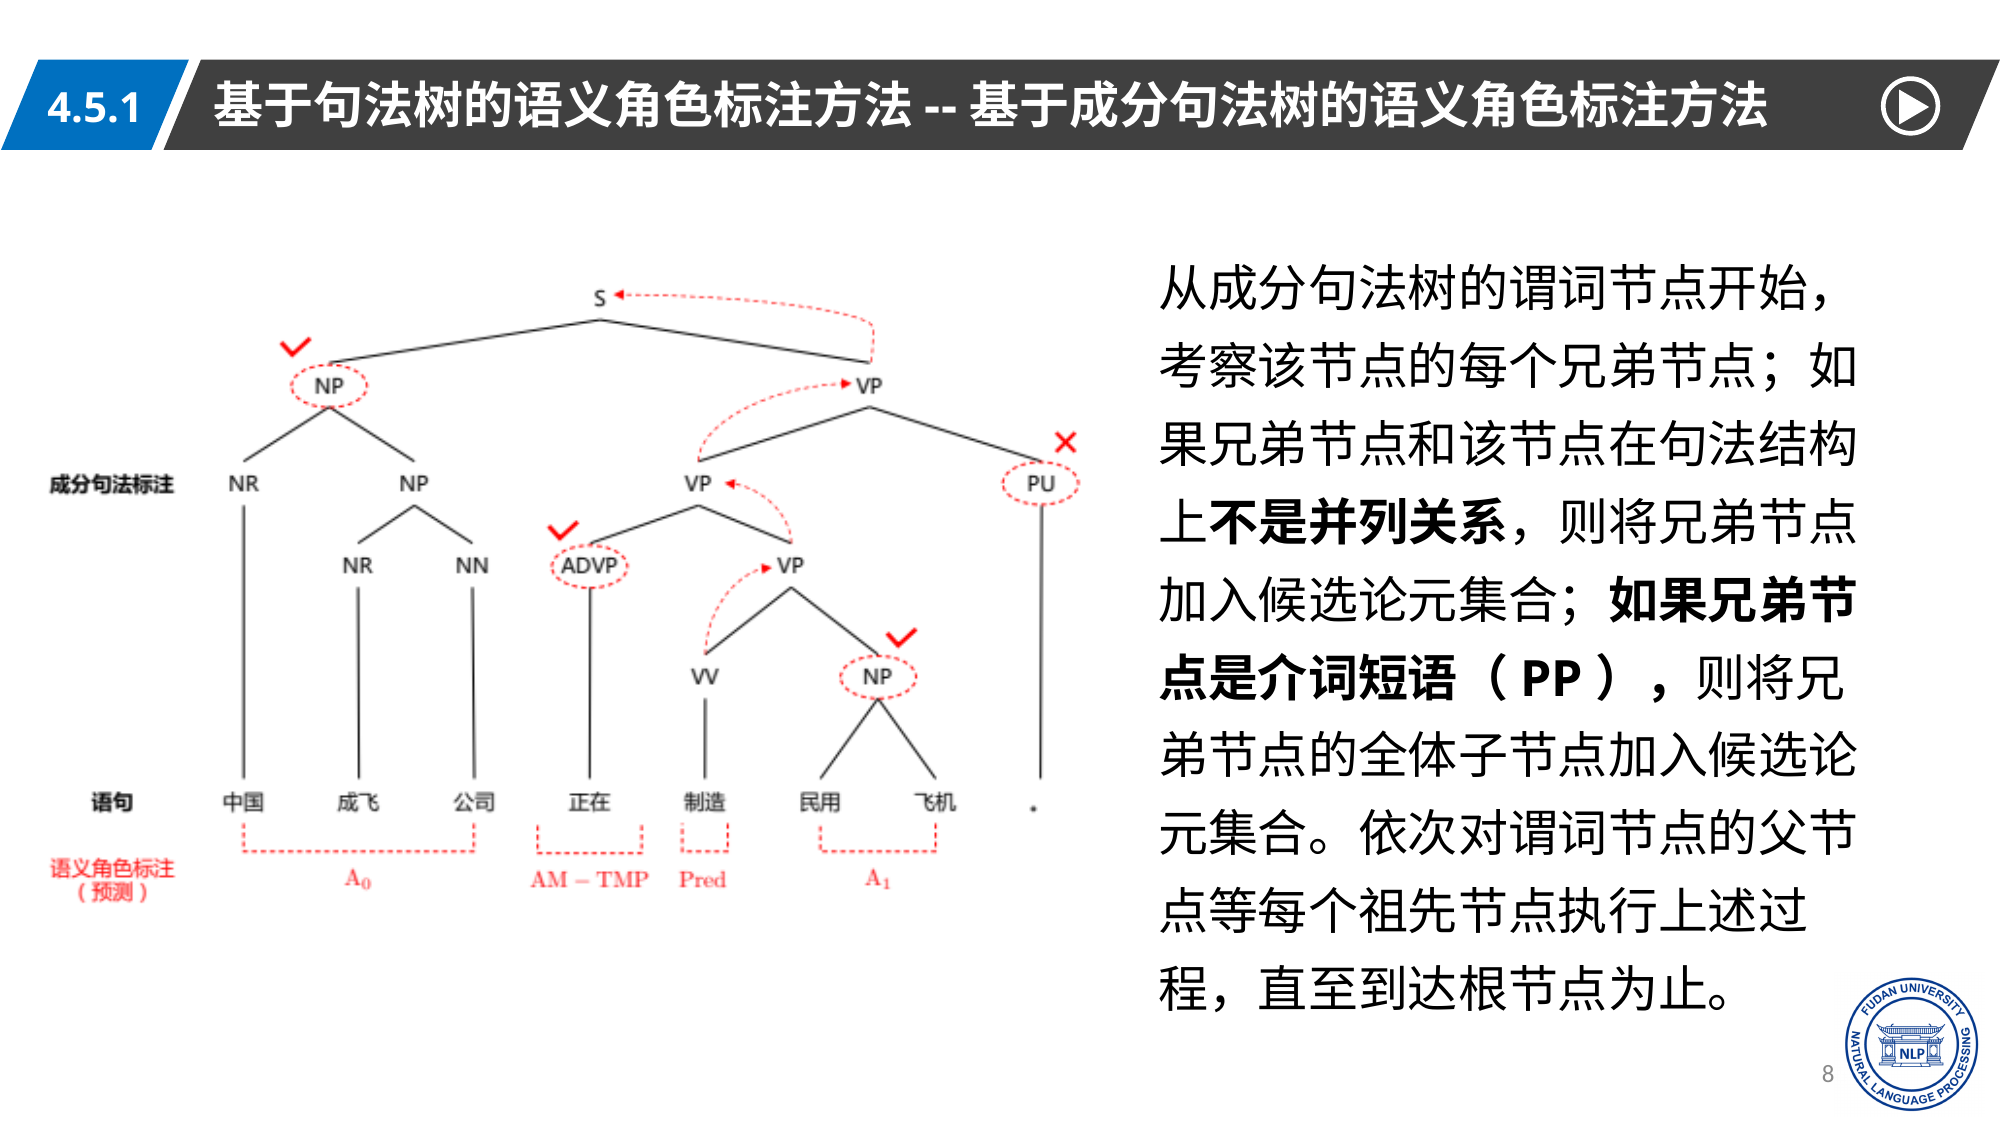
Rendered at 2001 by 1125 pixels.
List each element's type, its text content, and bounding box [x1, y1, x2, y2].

picture [0, 285, 1098, 908]
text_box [1883, 78, 1939, 134]
slide_number 86 [1412, 1042, 1863, 1103]
text_box 从成分句法树的谓词节点开始，考察该节点的每个兄弟节点；如果兄弟节点和该节点在句法结构上不是并列关系，则将兄弟节点加入候选论元集合；如果兄弟节点是介词短语（PP），则将兄弟节点的全体子节点加入候选论元集合。依次对谓词节点的父节点等每个祖先节点执行上述过程，直至到达根节点为止。 [1143, 230, 1884, 1026]
text_box 4.5.1 [26, 73, 164, 138]
text_box 基于句法树的语义角色标注方法--基于成分句法树的语义角色标注方法 [198, 66, 1785, 142]
text_box [163, 59, 2000, 150]
text_box [32, 59, 189, 120]
picture [1834, 972, 1985, 1117]
text_box [1, 89, 157, 150]
